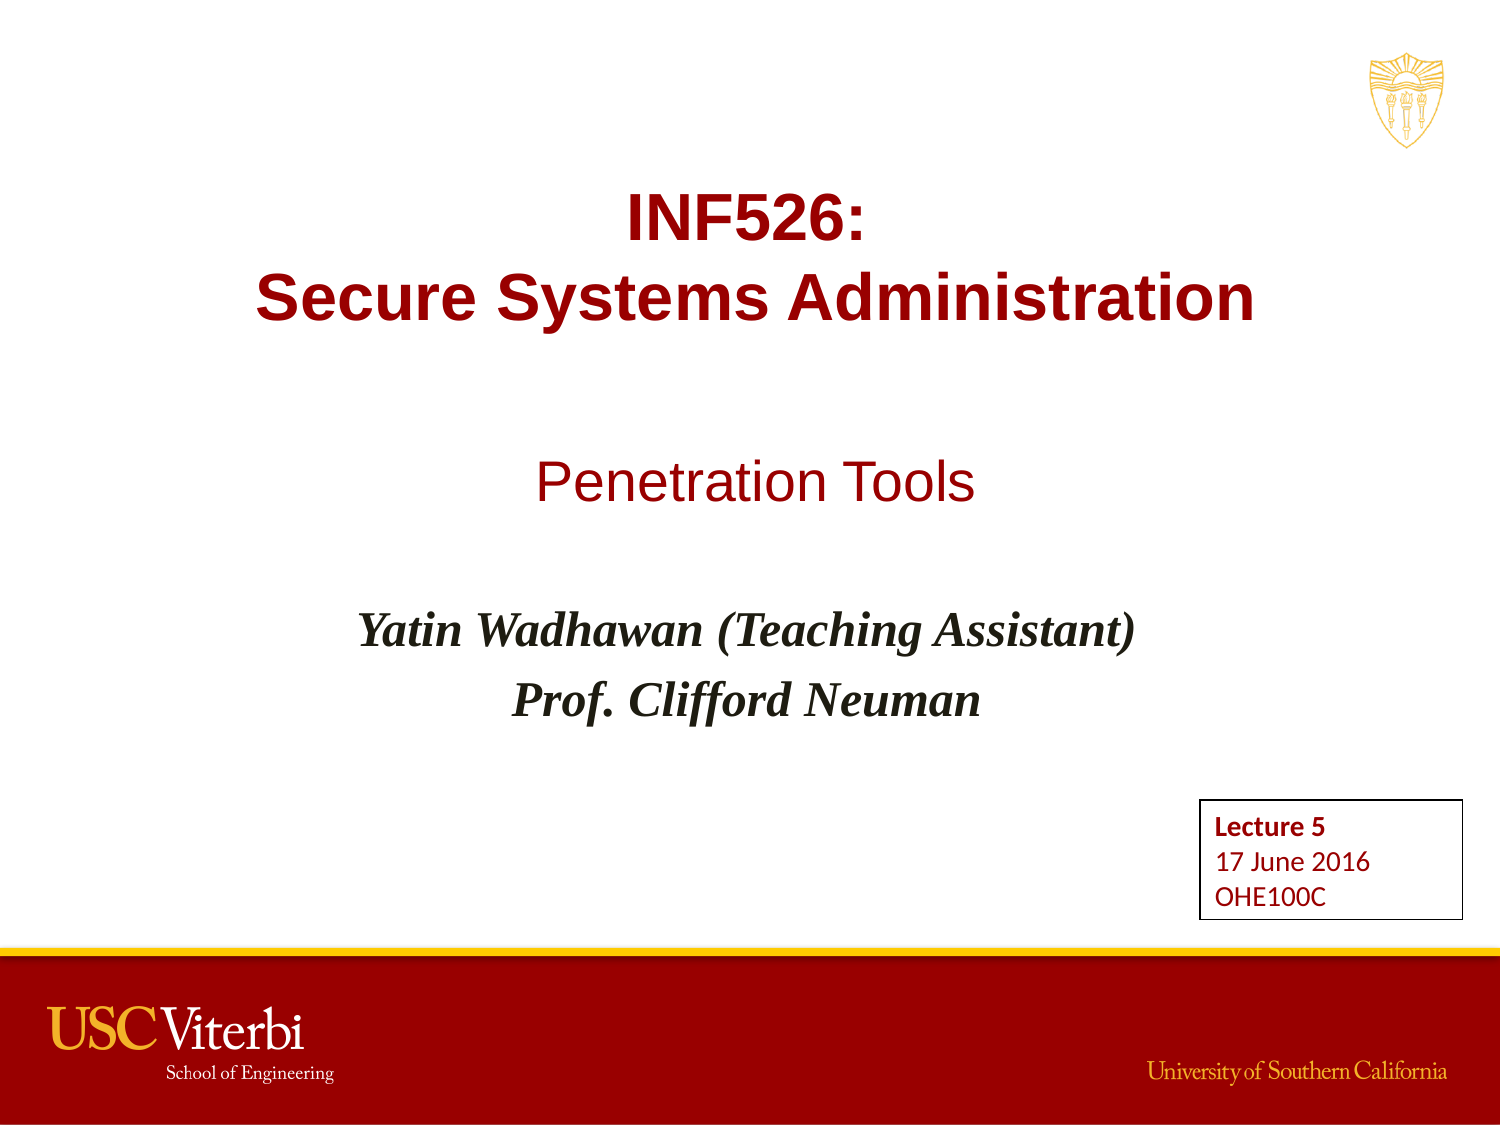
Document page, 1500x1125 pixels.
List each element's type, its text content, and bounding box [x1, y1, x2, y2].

picture [1345, 39, 1468, 162]
text_box Lecture 5 17 June 2016 OHE100C [1200, 799, 1463, 920]
text_box INF526: Secure Systems Administration Penetration Tools [7, 162, 1500, 524]
picture [1147, 1060, 1447, 1086]
text_box Yatin Wadhawan (Teaching Assistant) Prof. Clifford Neuman [0, 589, 1496, 775]
picture [47, 1006, 334, 1084]
